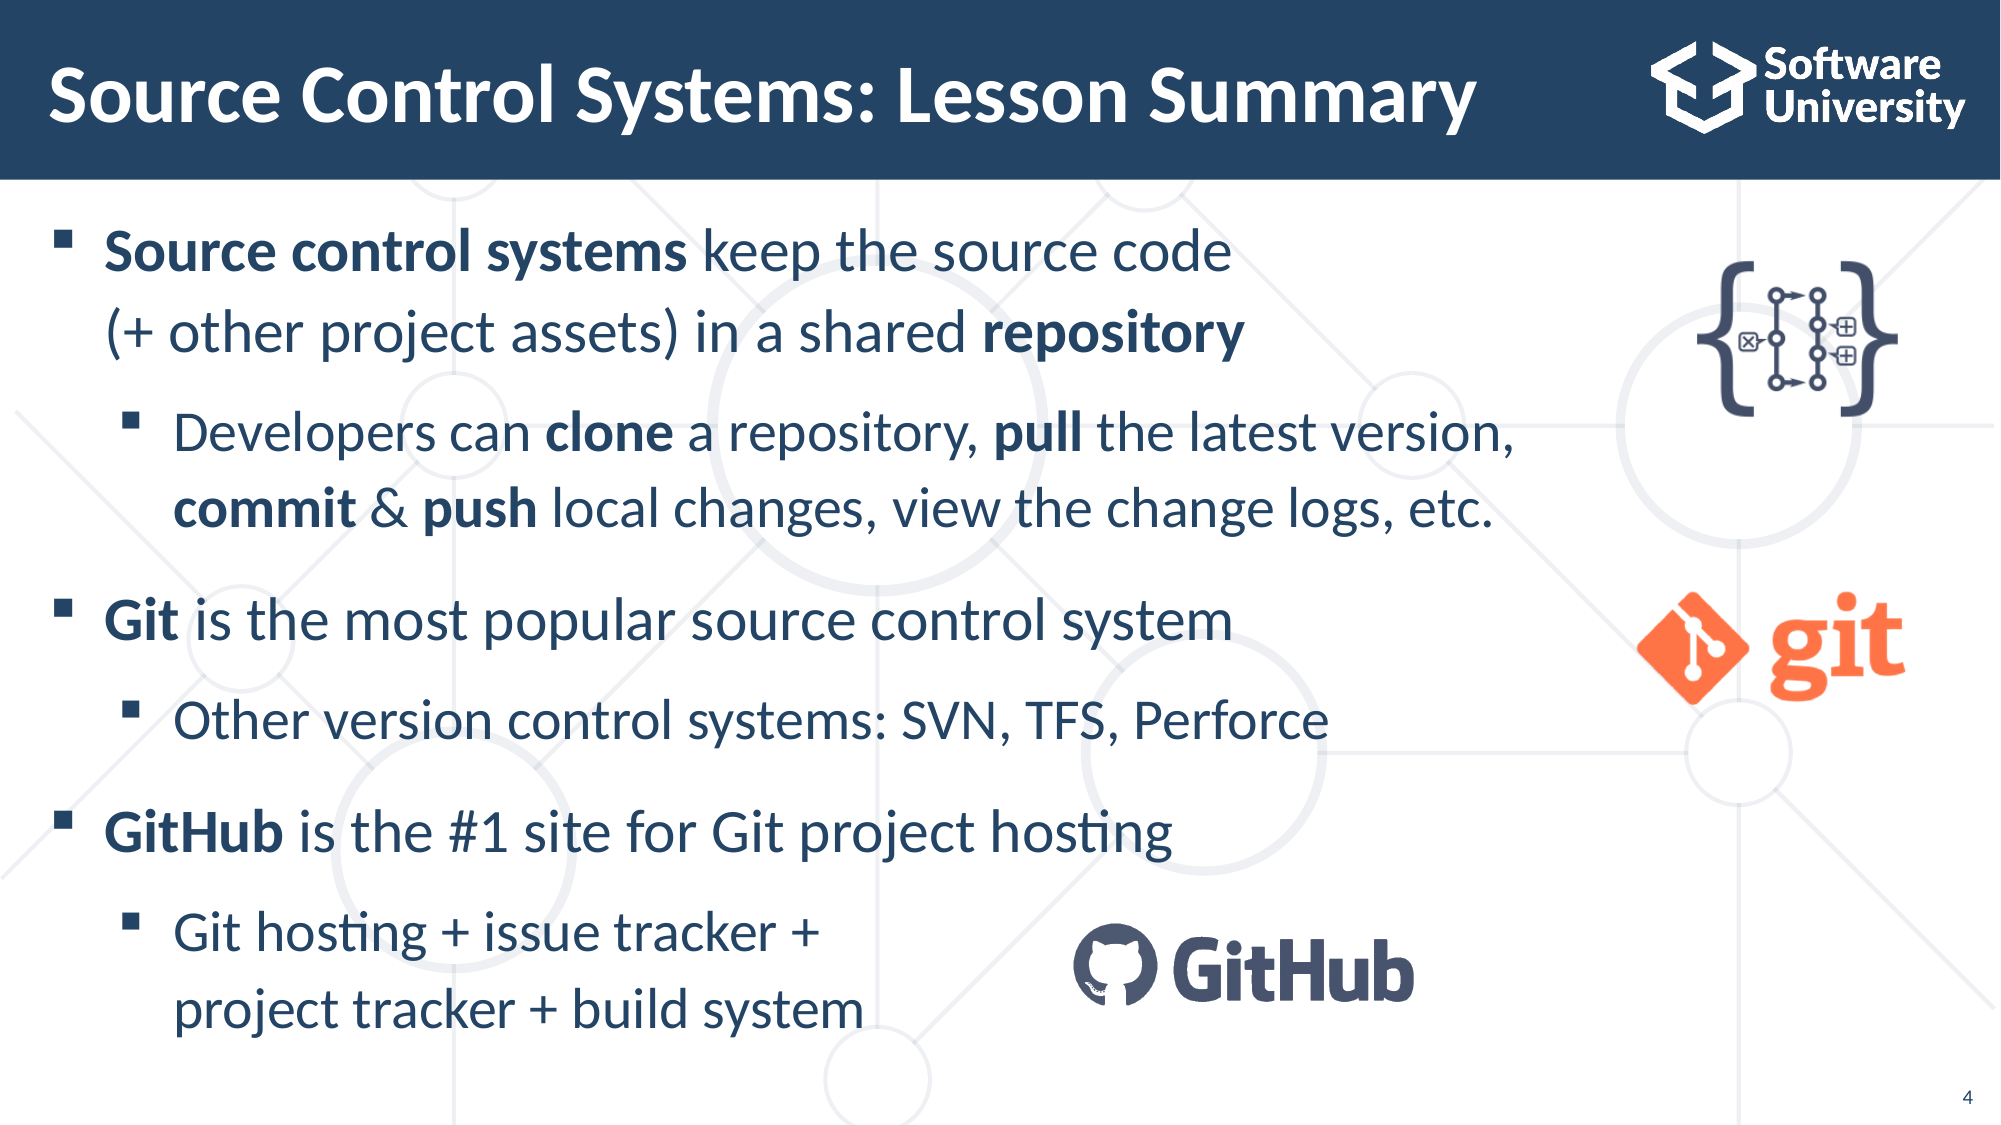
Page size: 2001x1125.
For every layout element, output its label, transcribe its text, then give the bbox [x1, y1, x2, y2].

picture [1651, 41, 1966, 134]
picture [1634, 586, 1908, 709]
picture [1072, 922, 1414, 1006]
title Source Control Systems: Lesson Summary [31, 16, 1625, 162]
list Source control systems keep the source code (+ other project assets) in a shared repository Developers can clone a repository, pull the latest version, commit & push local changes, view the change logs, etc. Git is the most popular source control system Other version control systems: SVN, TFS, Perforce GitHub is the #1 site for Git project hosting Git hosting + issue tracker + project tracker + build system [31, 196, 1687, 1050]
picture [1686, 227, 1909, 451]
text_box 4 [1907, 1067, 1988, 1116]
